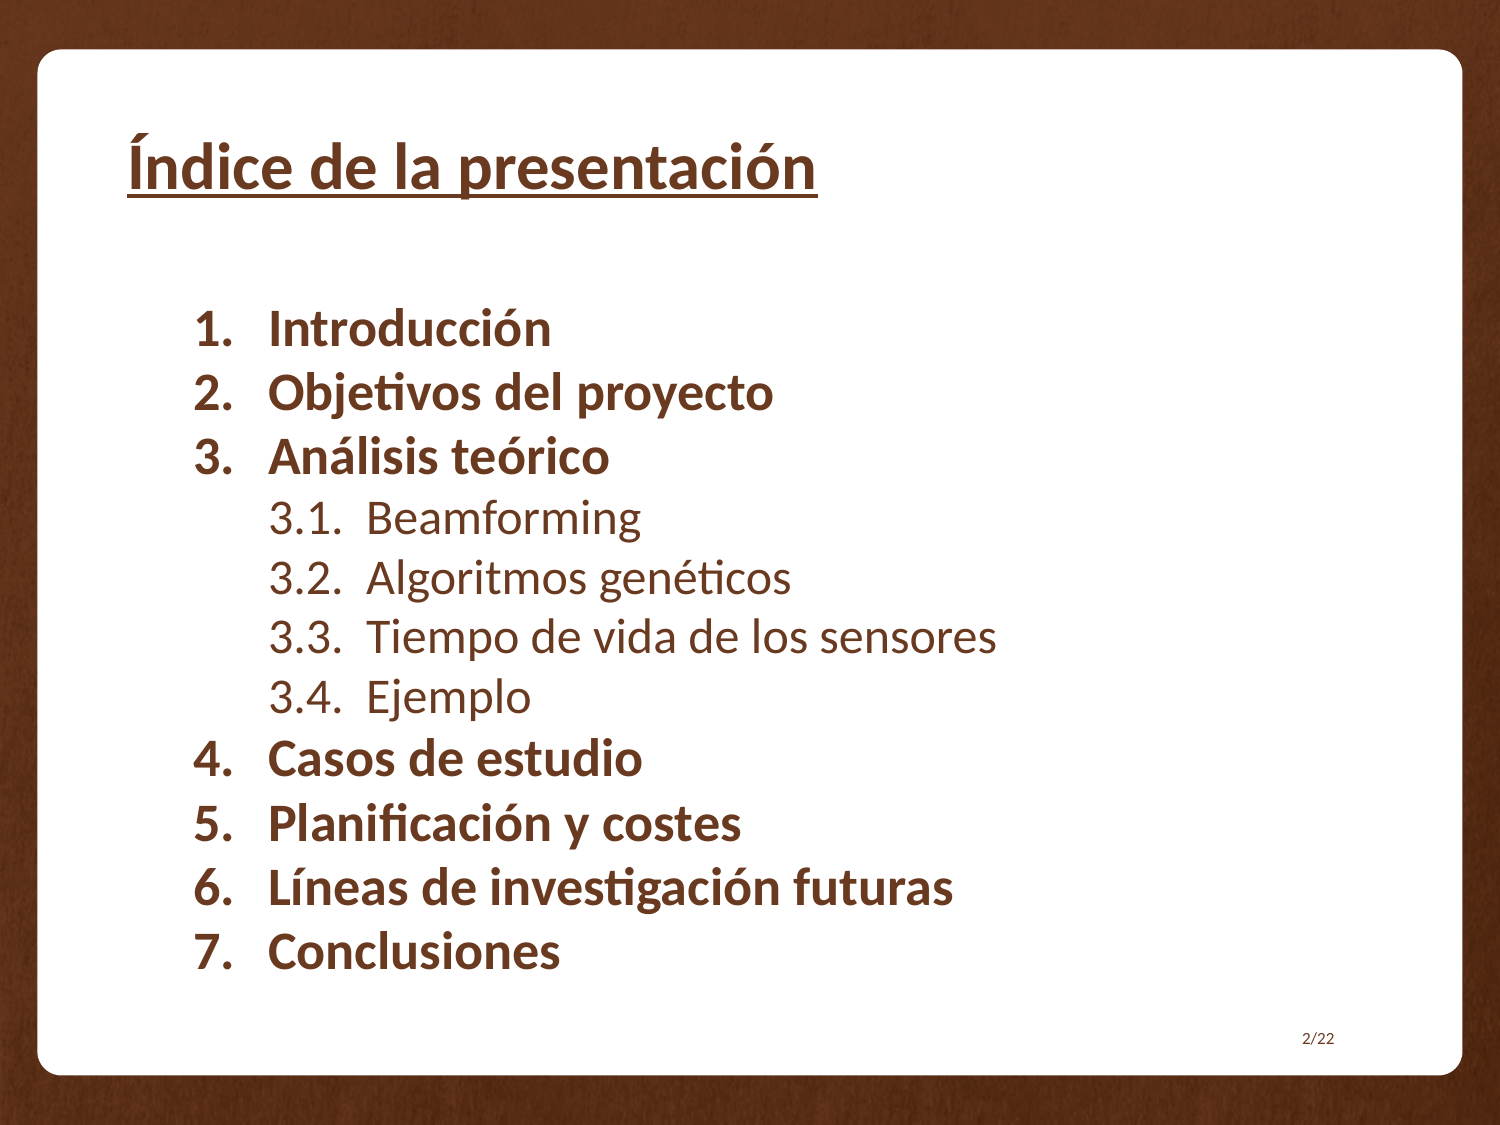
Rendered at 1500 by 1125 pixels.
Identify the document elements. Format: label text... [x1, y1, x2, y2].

slide_number 2/22 [1262, 1012, 1350, 1063]
text_box Introducción Objetivos del proyecto Análisis teórico 3.1. Beamforming 3.2. Algoritmos genéticos 3.3. Tiempo de vida de los sensores 3.4. Ejemplo Casos de estudio Planificación y costes Líneas de investigación futuras Conclusiones [178, 291, 1384, 989]
title Índice de la presentación [112, 78, 1313, 211]
